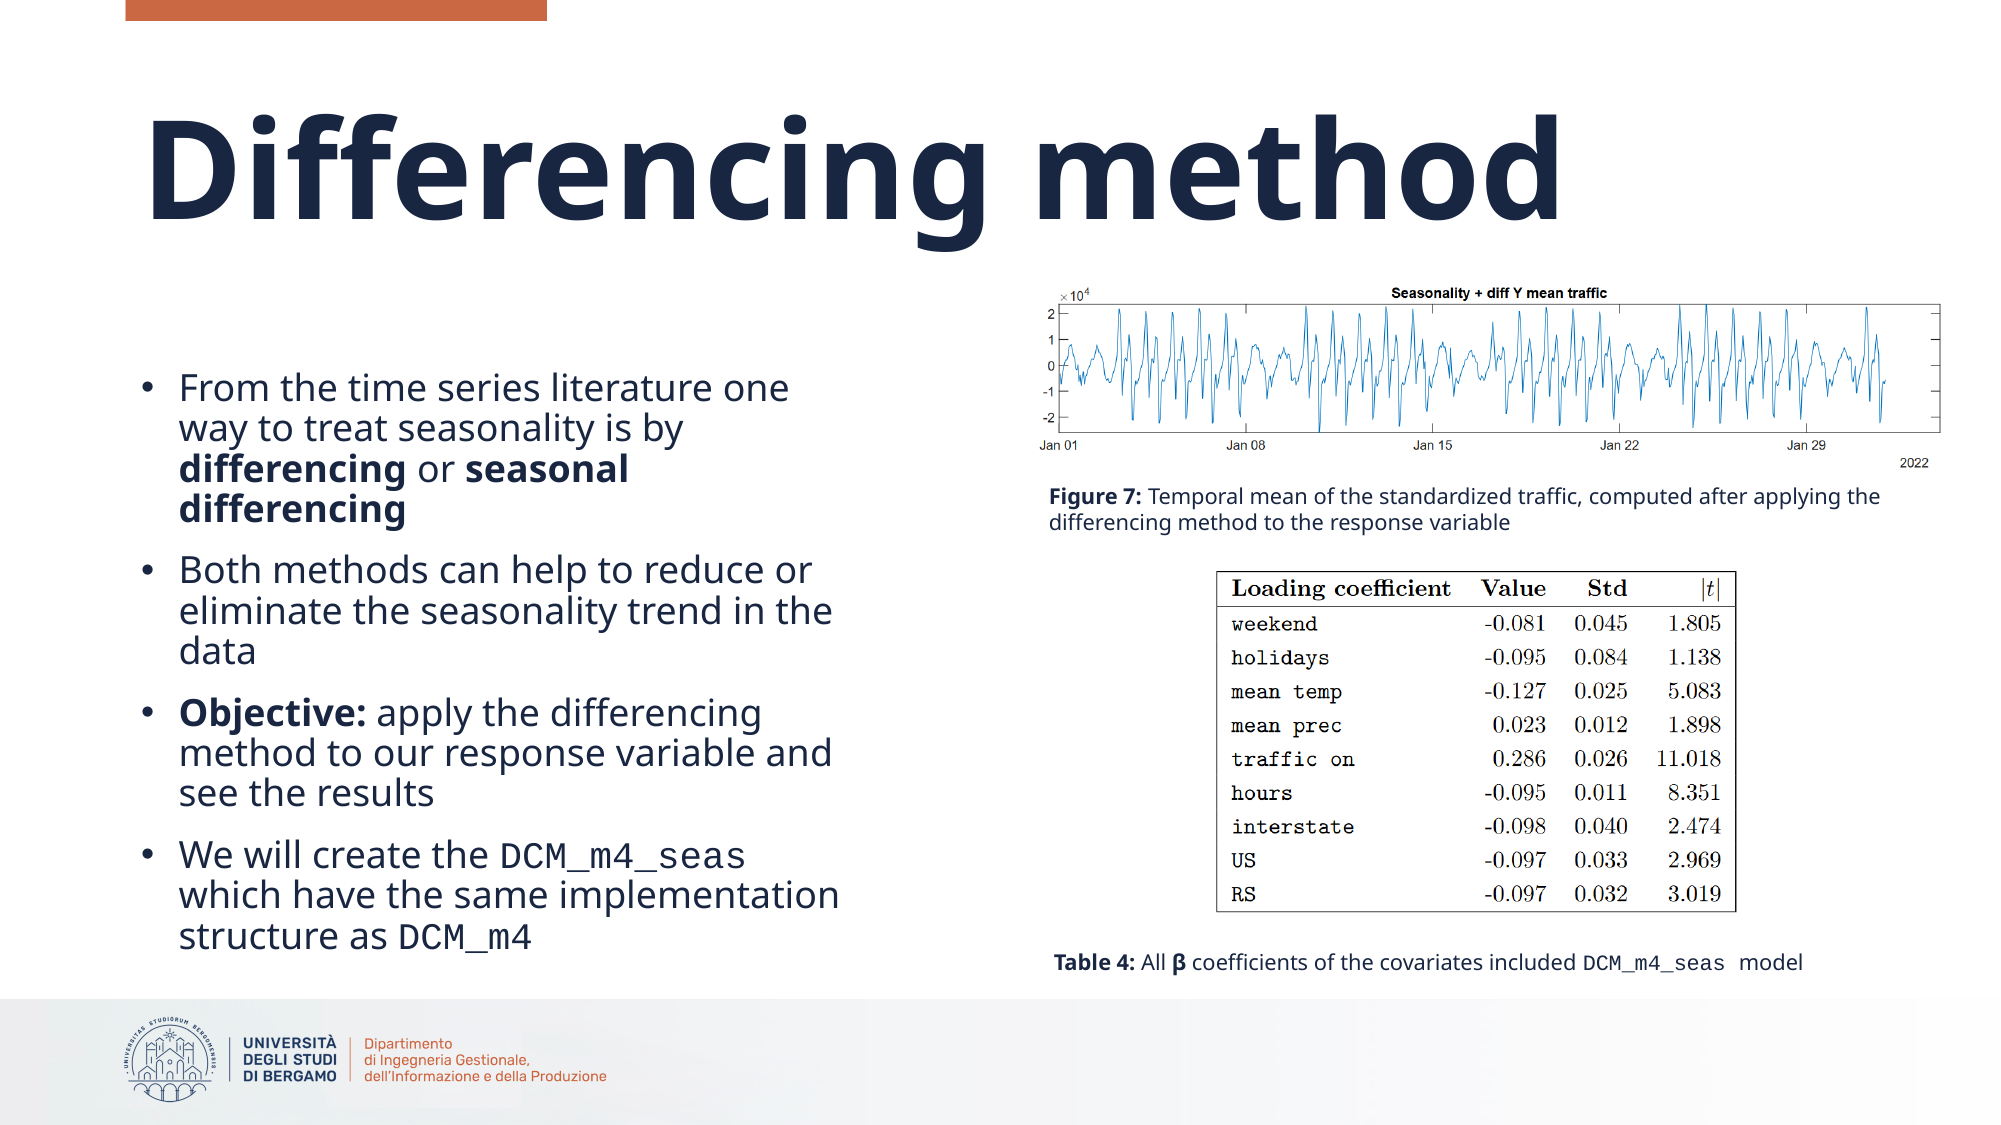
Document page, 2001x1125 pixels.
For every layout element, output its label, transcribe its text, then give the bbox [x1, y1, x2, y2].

picture [1207, 563, 1747, 921]
picture [0, 999, 2000, 1125]
title Differencing method [127, 93, 1875, 257]
text_box Figure 7: Temporal mean of the standardized traffic, computed after applying the differencing method to the response variable [1034, 479, 1920, 543]
picture [1034, 276, 1949, 479]
text_box Table 4: All β coefficients of the covariates included DCM_m4_seas model [1038, 941, 1819, 983]
list From the time series literature one way to treat seasonality is by differencing or seasonal differencing Both methods can help to reduce or eliminate the seasonality trend in the data Objective: apply the differencing method to our response variable and see the results We will create the DCM_m4_seas which have the same implementation structure as DCM_m4 [126, 361, 859, 950]
